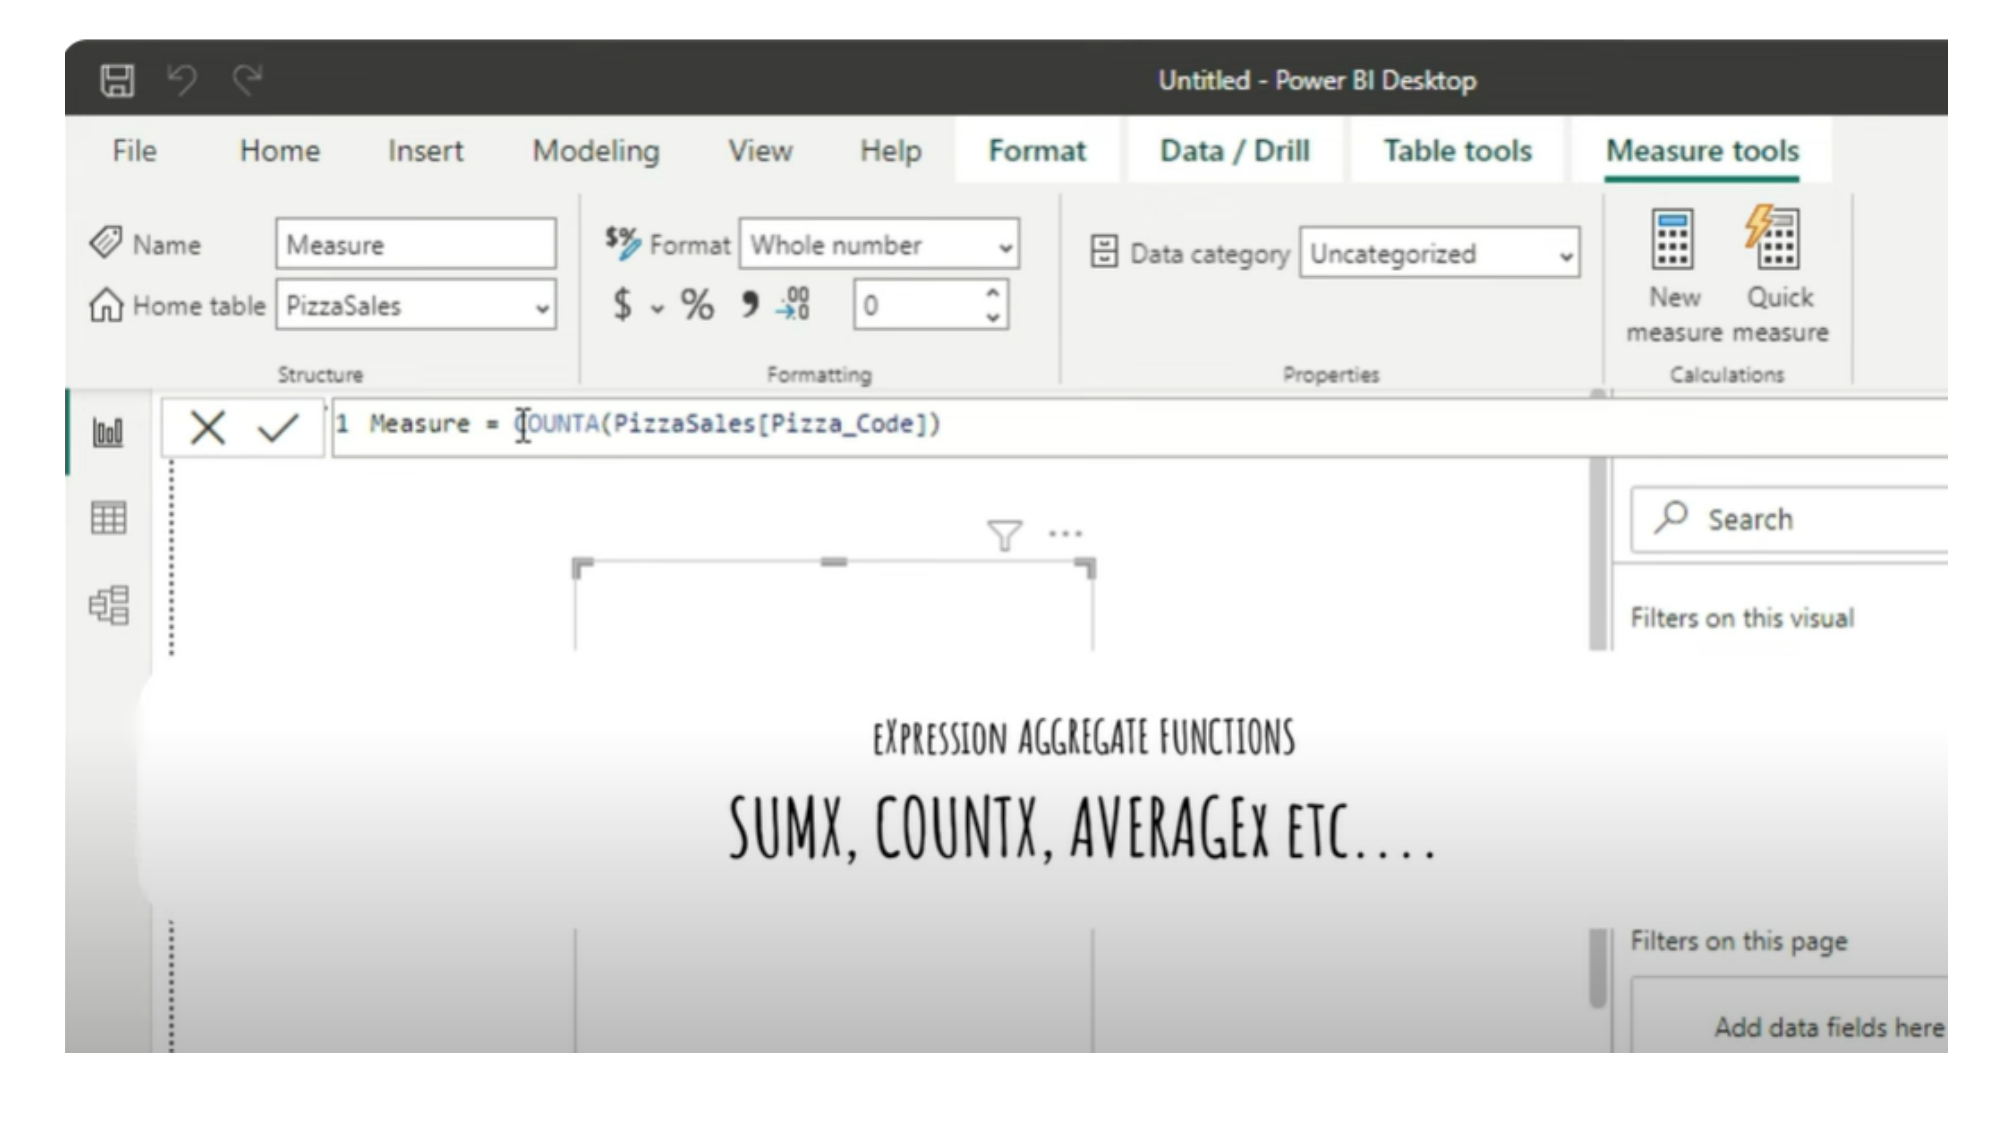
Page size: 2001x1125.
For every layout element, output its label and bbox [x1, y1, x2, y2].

list [65, 38, 1948, 1053]
